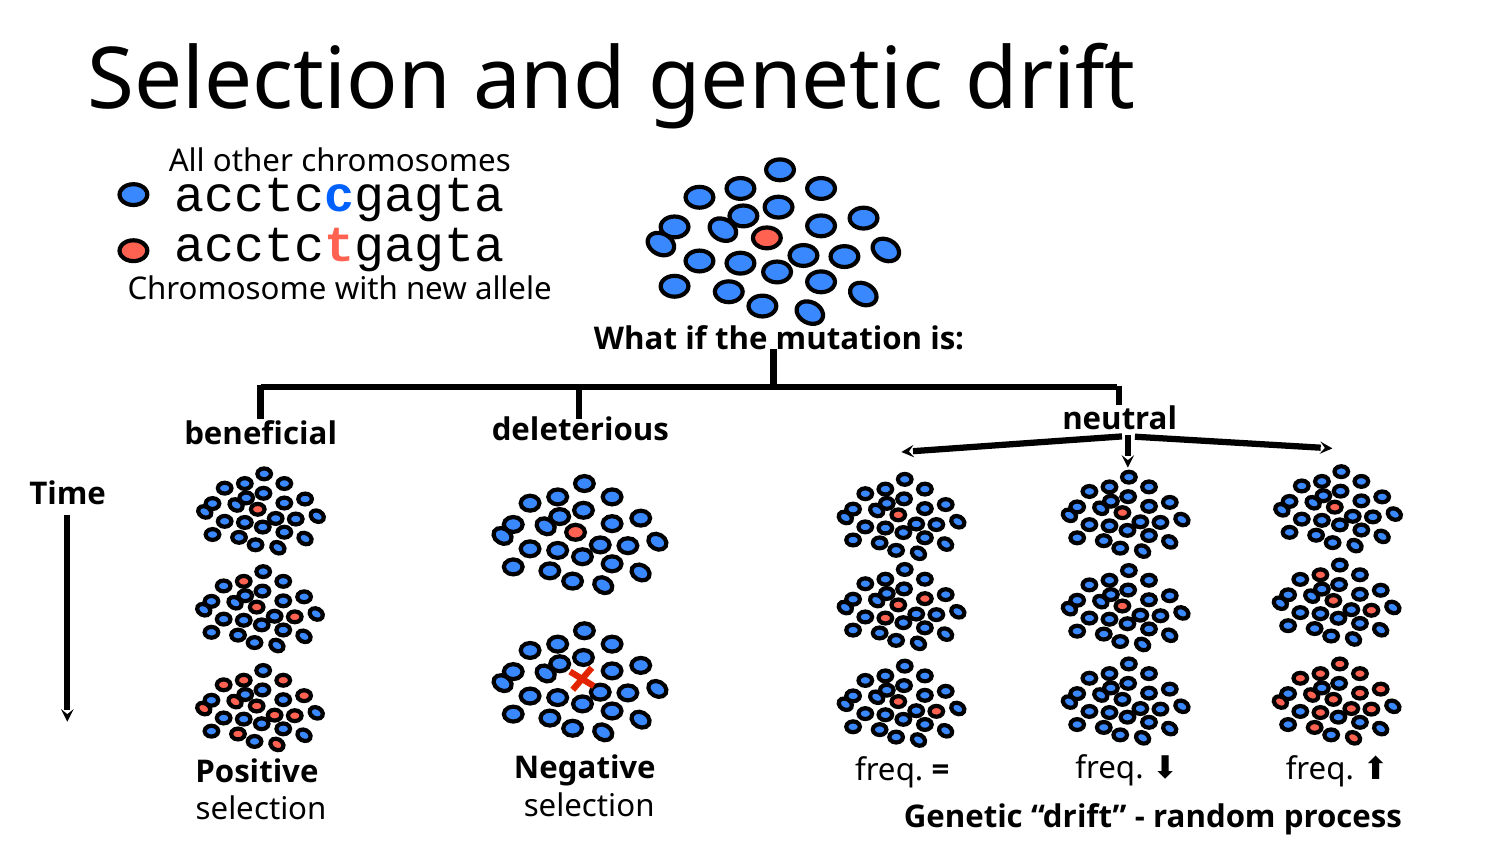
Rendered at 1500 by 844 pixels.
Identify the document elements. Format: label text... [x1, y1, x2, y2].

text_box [831, 397, 1434, 836]
text_box What if the mutation is: [579, 317, 633, 347]
text_box What if the mutation is: [912, 317, 980, 347]
text_box Selection and genetic drift [82, 21, 1416, 127]
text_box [634, 153, 913, 341]
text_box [19, 348, 1120, 825]
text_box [115, 139, 565, 307]
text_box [479, 407, 682, 822]
